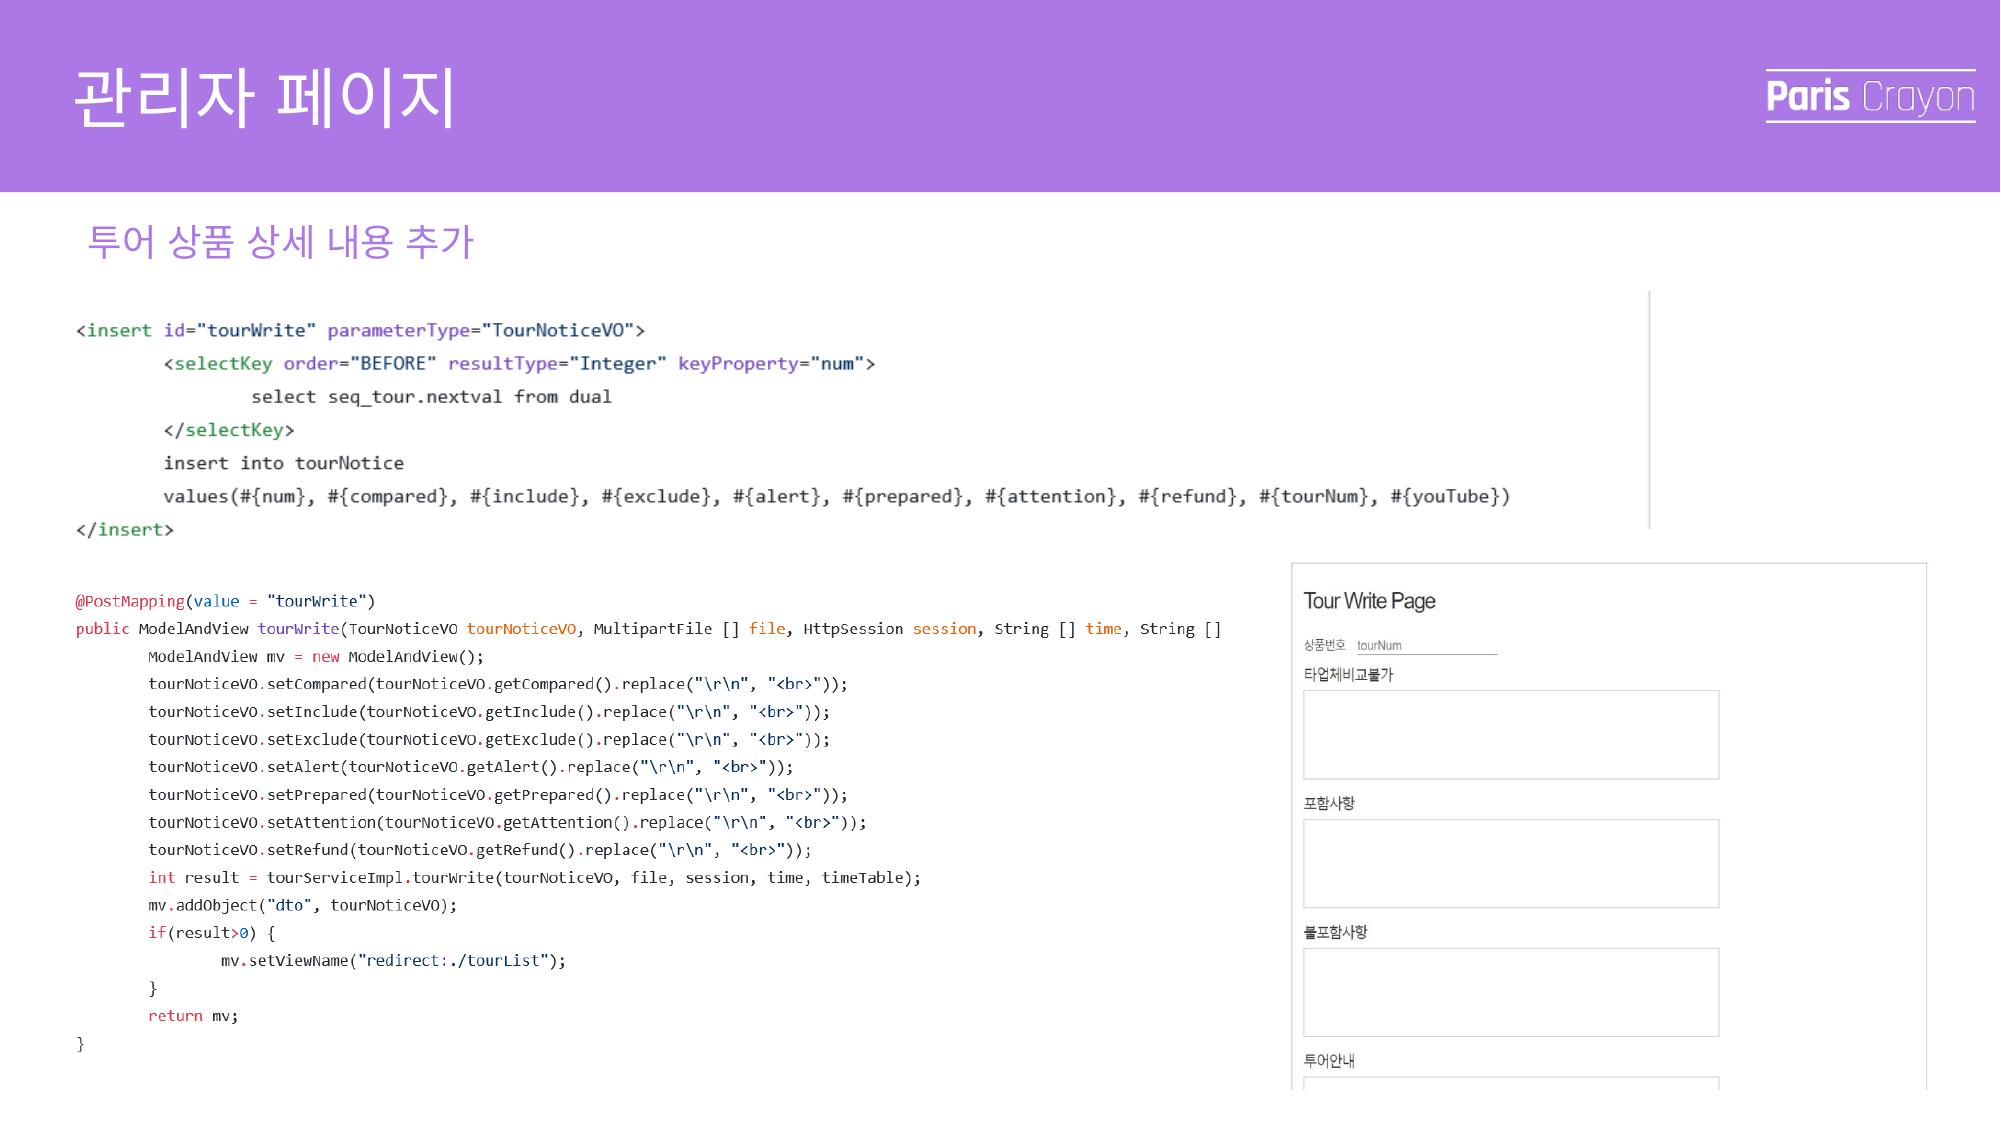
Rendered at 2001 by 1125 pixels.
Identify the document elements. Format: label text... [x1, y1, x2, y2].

picture [47, 291, 1976, 1090]
picture [1766, 69, 1976, 123]
text_box 투어 상품 상세 내용 추가 [73, 211, 1048, 272]
text_box [0, 0, 2000, 193]
text_box 관리자 페이지 [58, 49, 736, 145]
